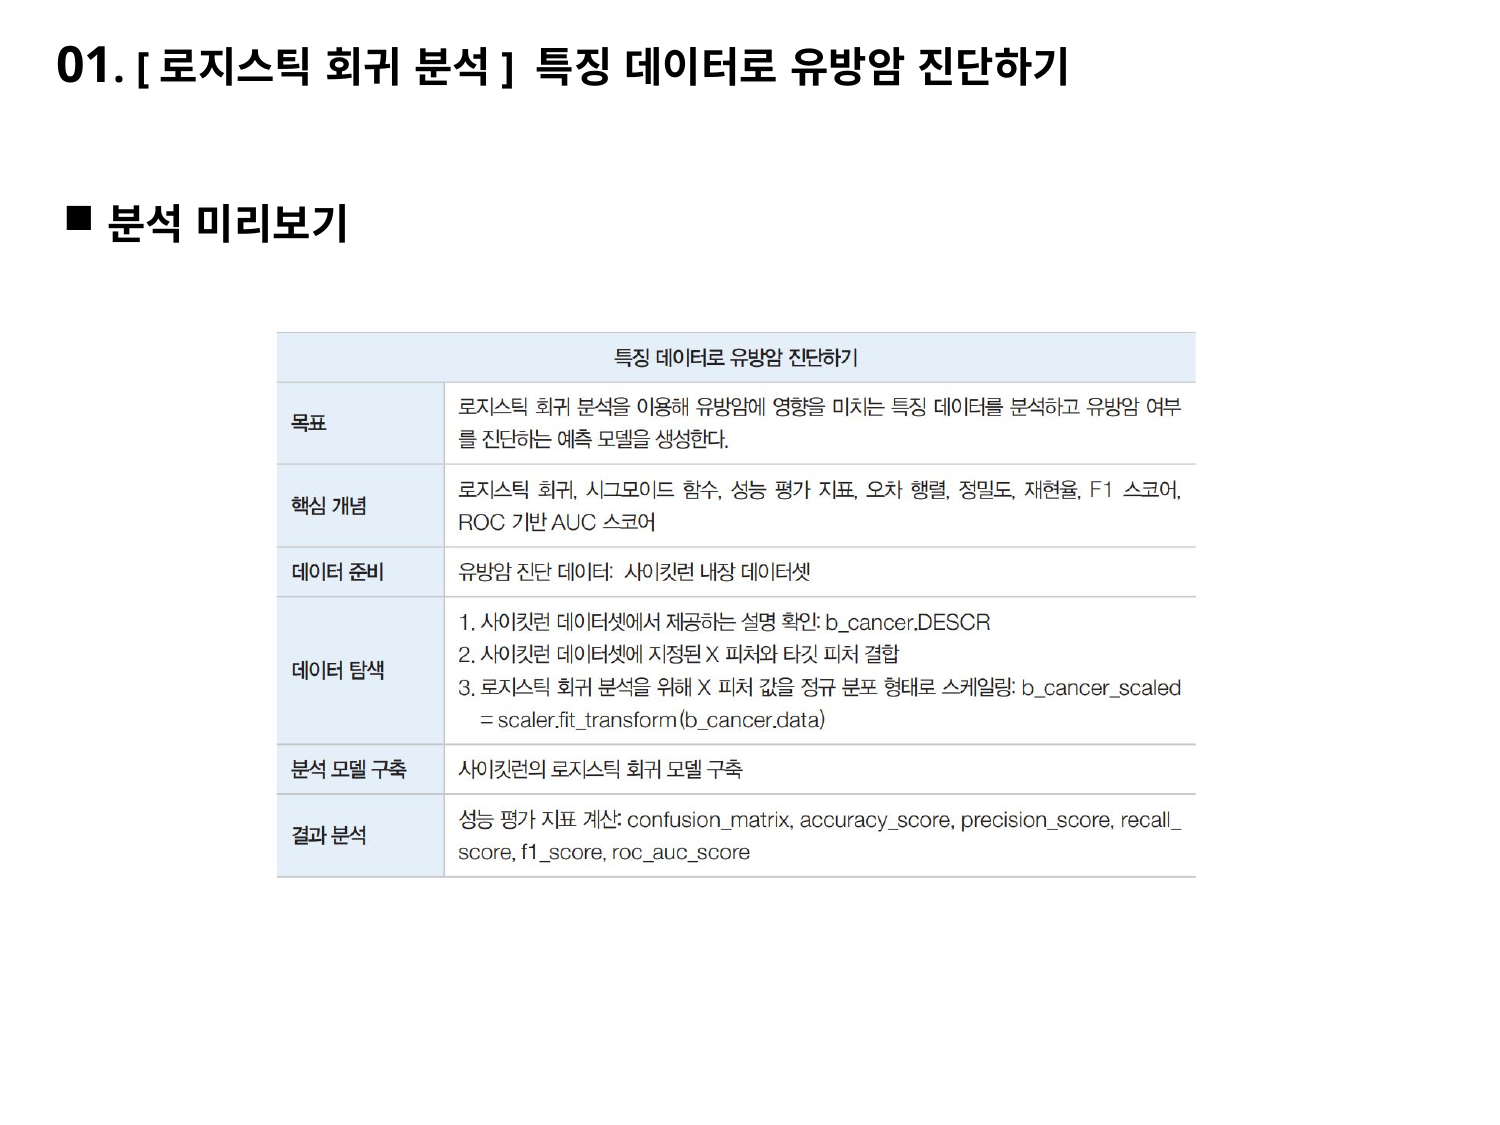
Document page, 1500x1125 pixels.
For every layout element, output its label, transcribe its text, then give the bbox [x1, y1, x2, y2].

title 01. [로지스틱 회귀 분석] 특징 데이터로 유방암 진단하기 [41, 17, 1467, 107]
list 분석 미리보기 [48, 165, 1467, 1064]
picture [265, 325, 1206, 882]
